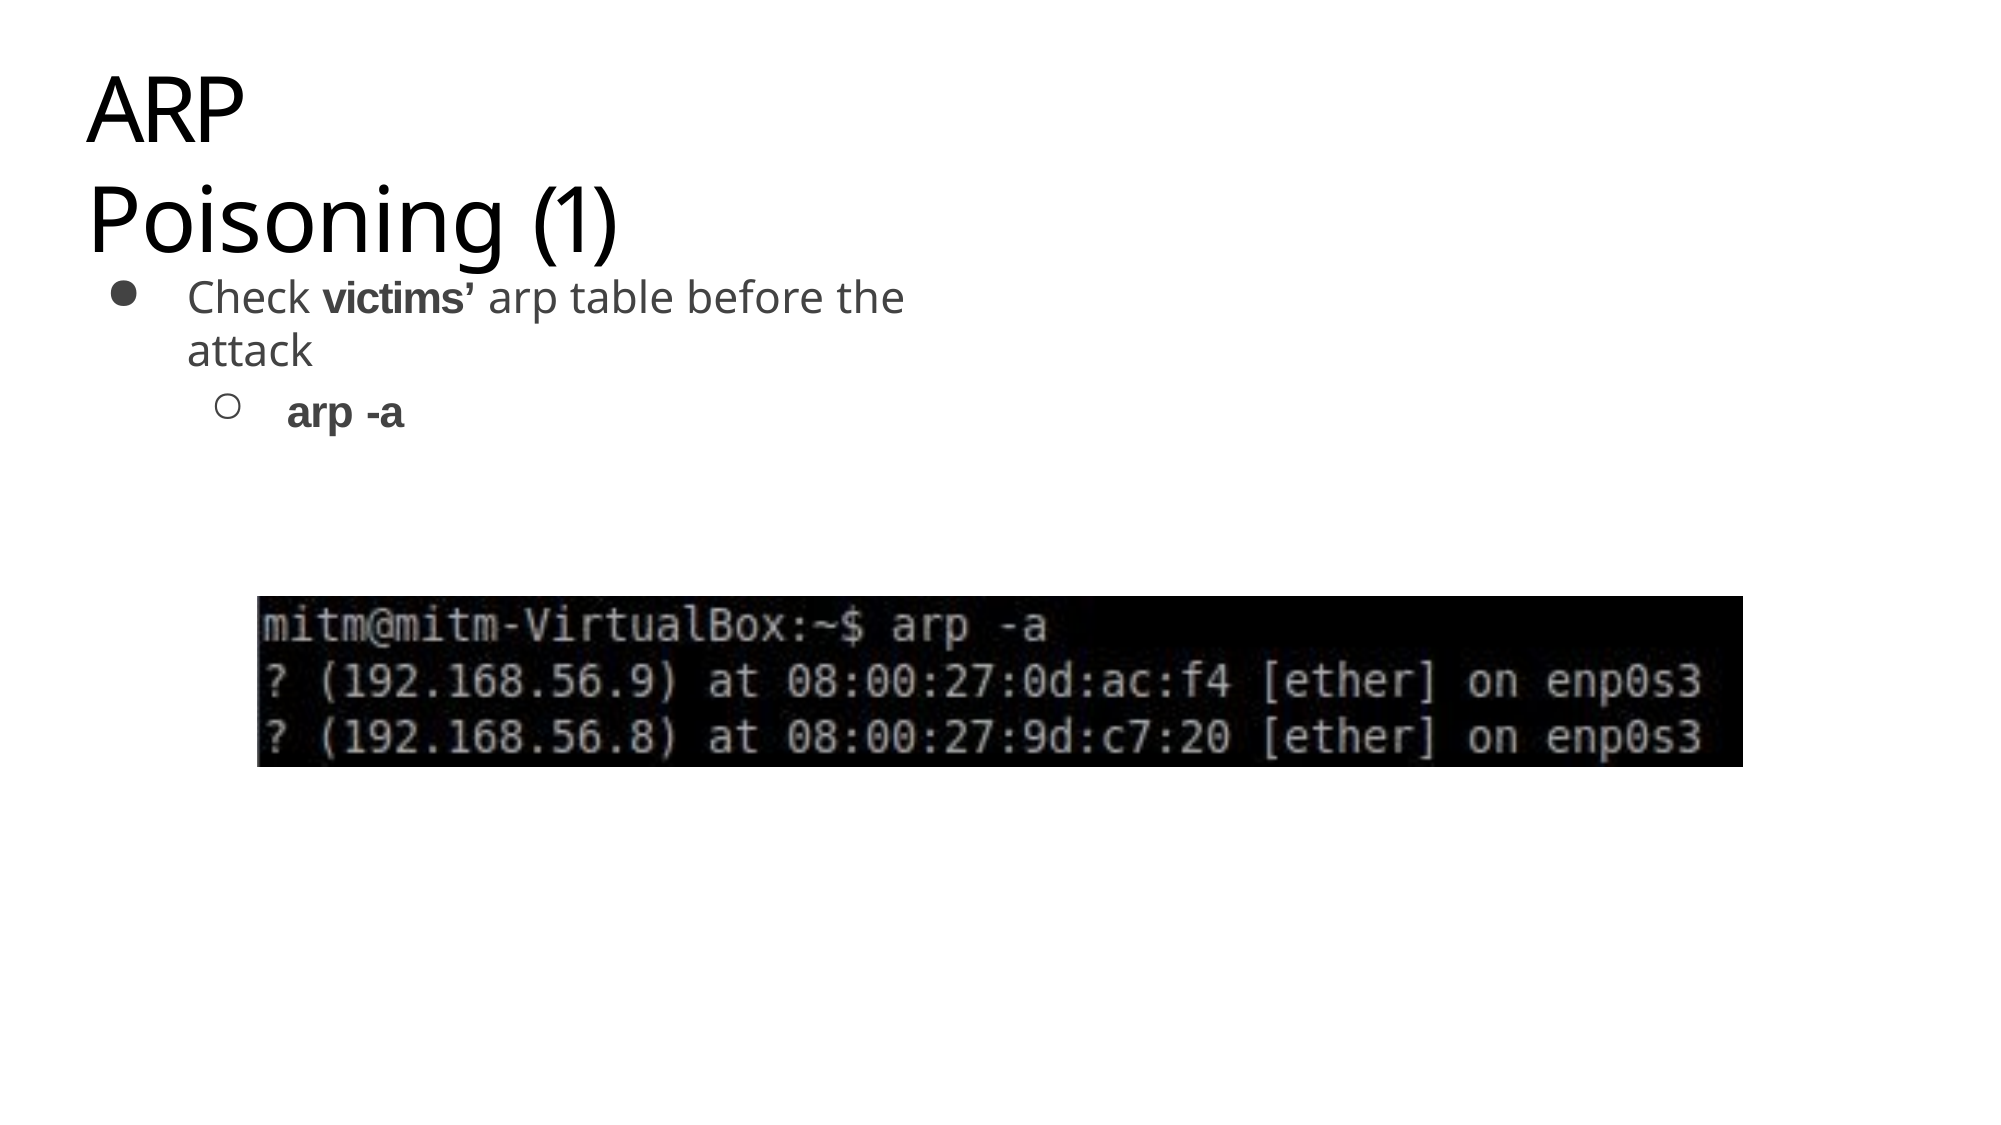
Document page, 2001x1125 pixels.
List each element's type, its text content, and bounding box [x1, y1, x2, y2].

picture [256, 596, 1744, 768]
title ARP Poisoning (1) [84, 48, 676, 272]
text_box Check victims’ arp table before the attack arp -a [103, 259, 1006, 437]
